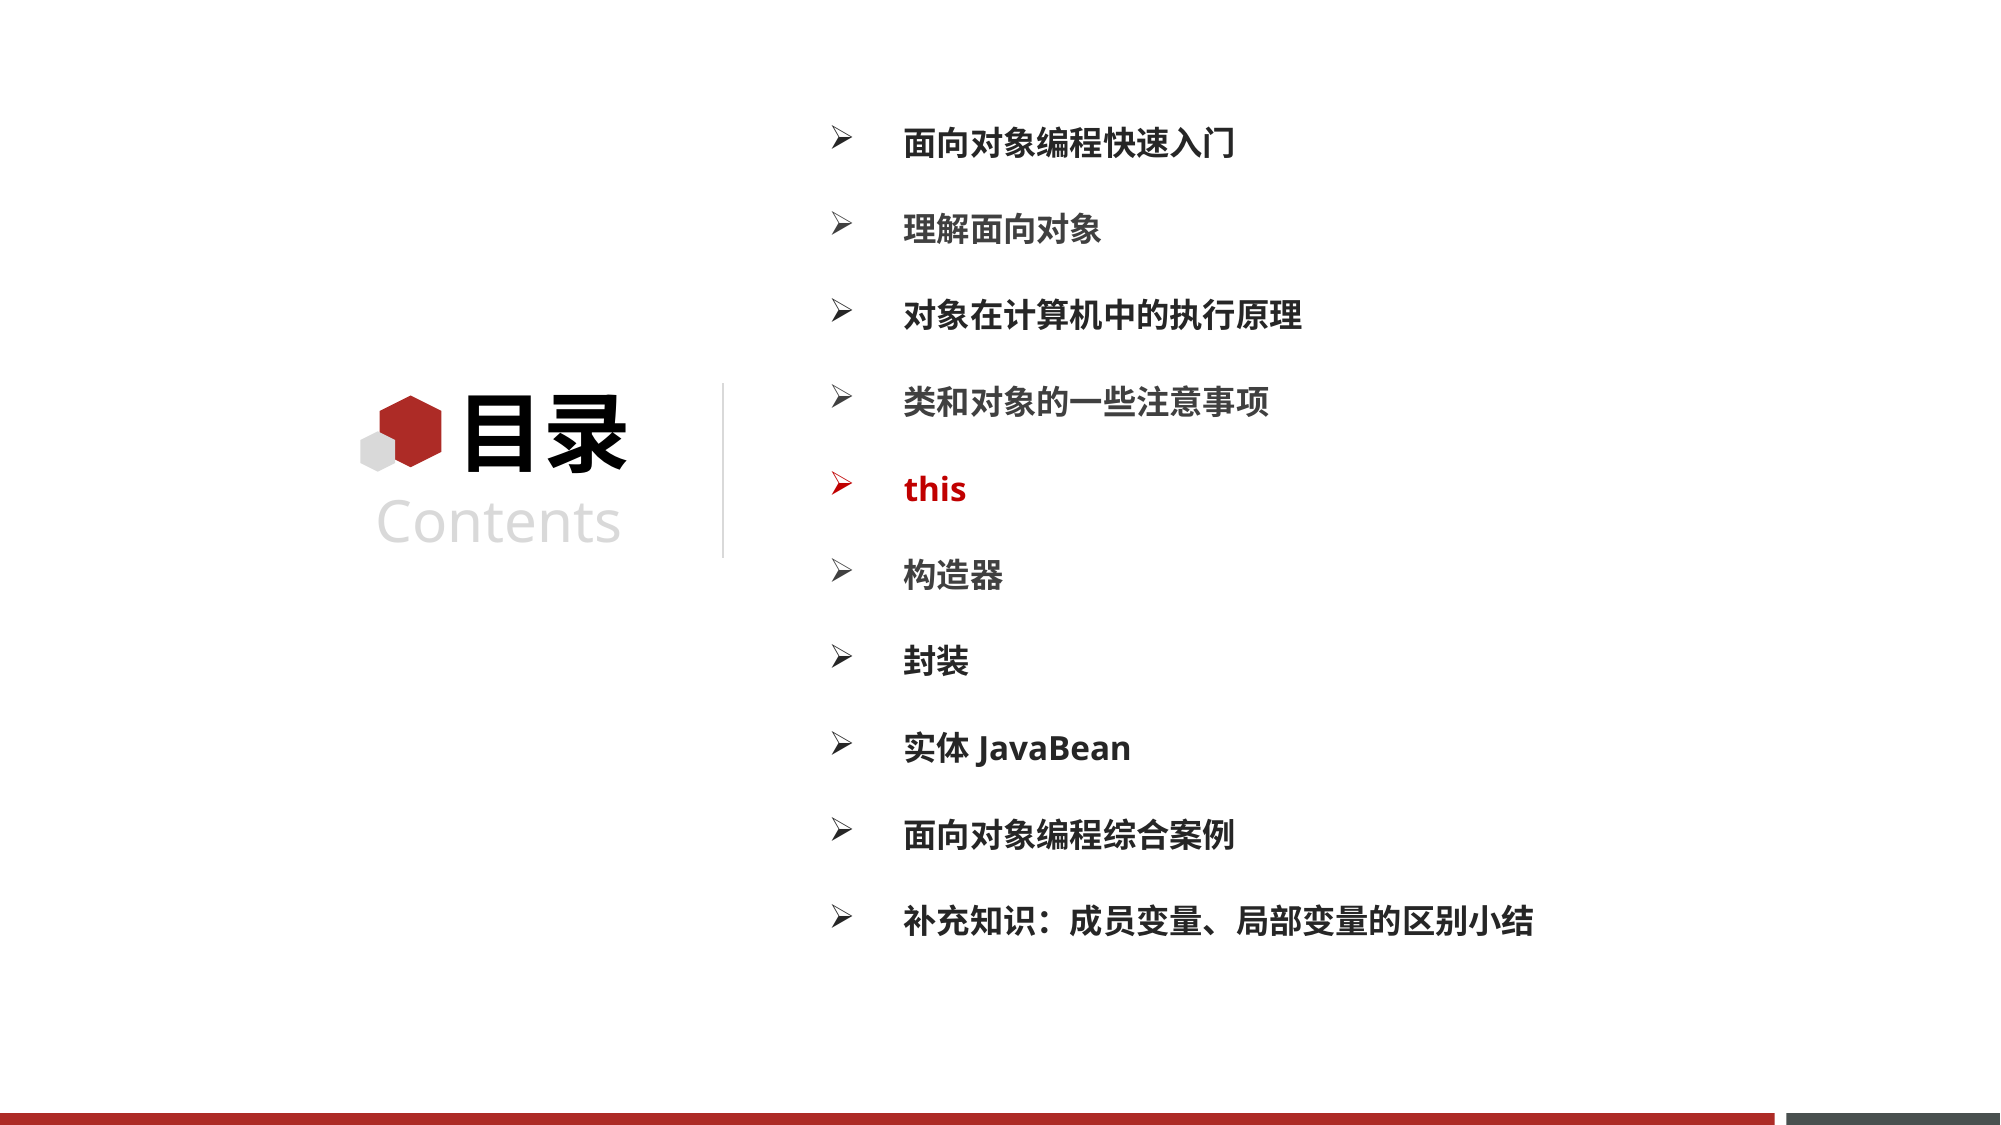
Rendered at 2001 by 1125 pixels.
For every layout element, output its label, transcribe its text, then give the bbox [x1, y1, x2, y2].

list 面向对象编程快速入门 理解面向对象 对象在计算机中的执行原理 类和对象的一些注意事项 this 构造器 封装 实体JavaBean 面向对象编程综合案例 补充知识：成员变量、局部变量的区别小结 [814, 119, 1561, 902]
